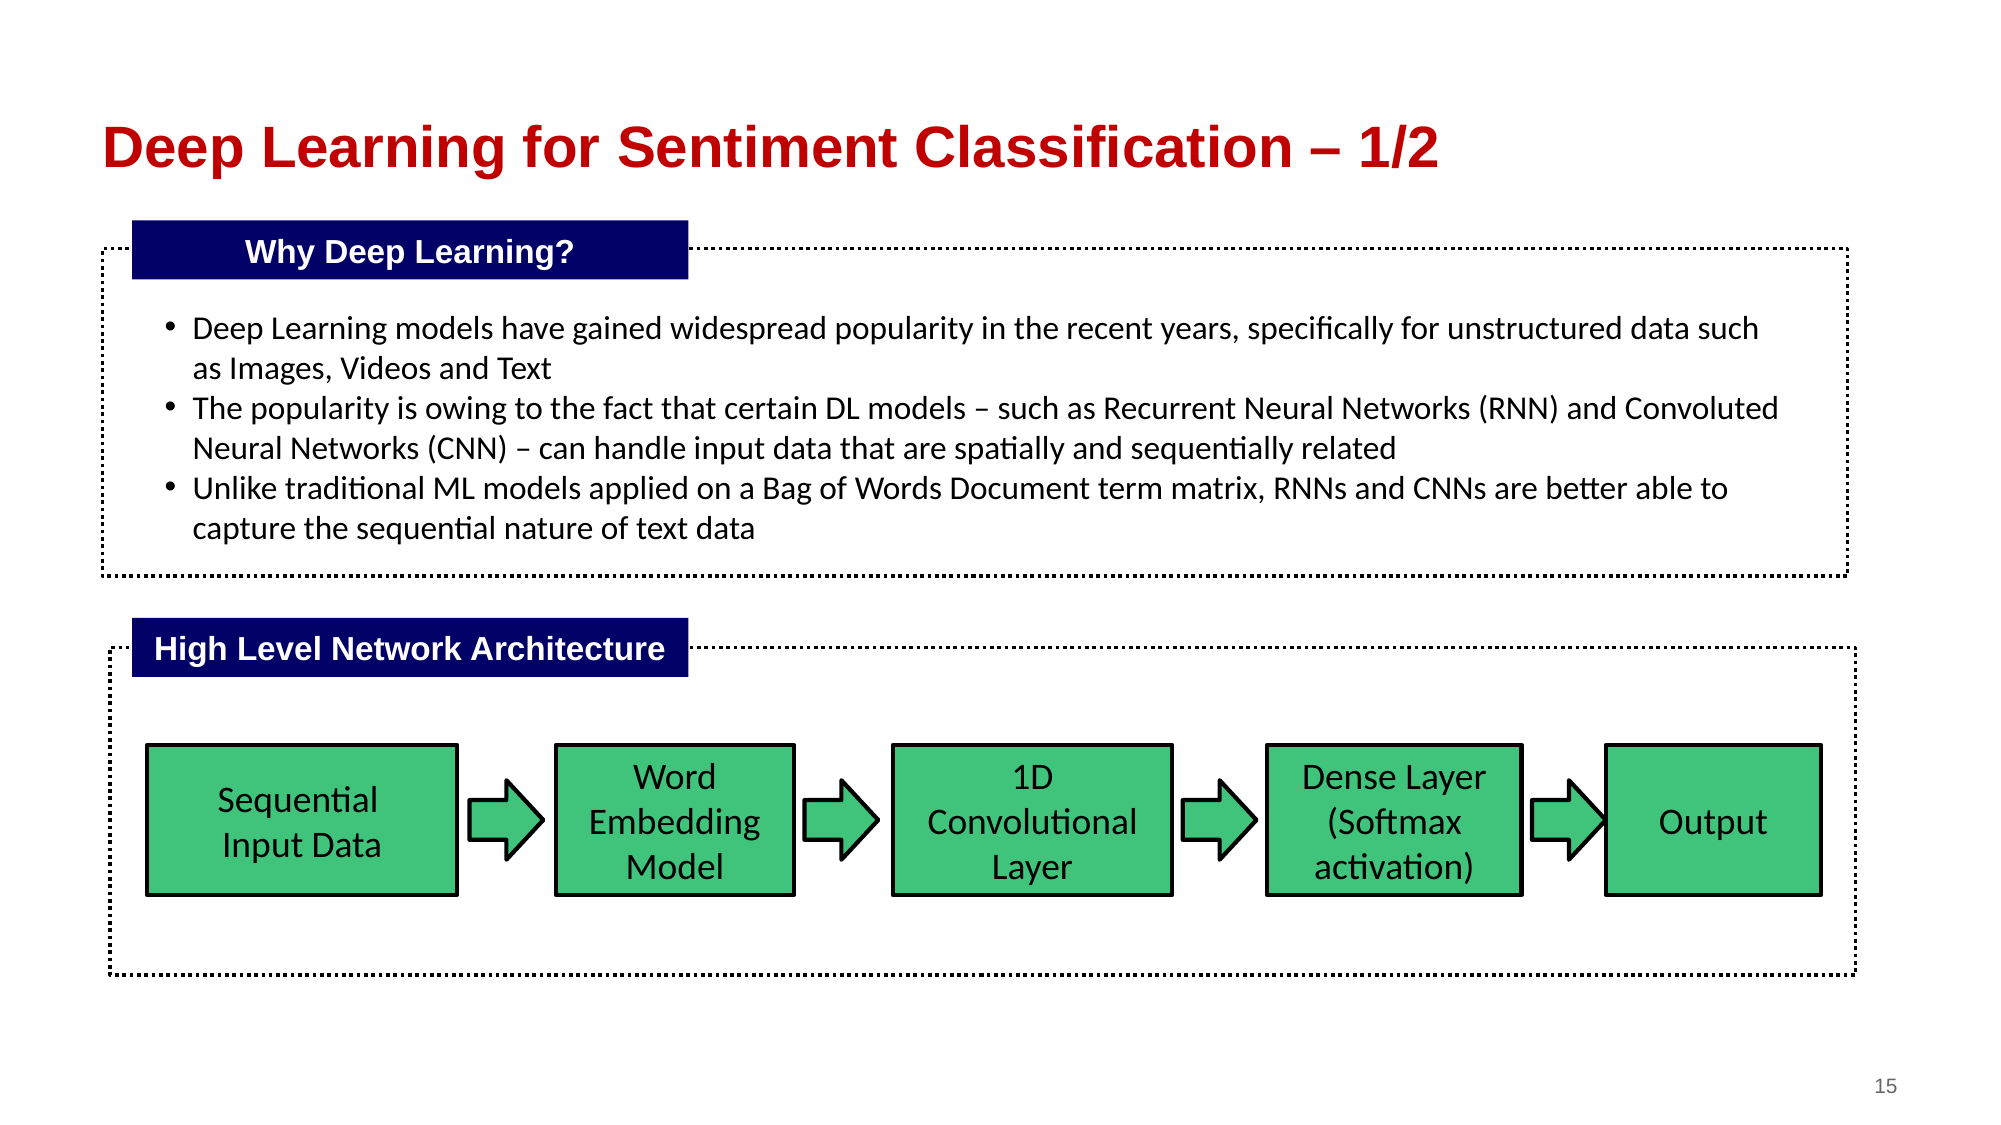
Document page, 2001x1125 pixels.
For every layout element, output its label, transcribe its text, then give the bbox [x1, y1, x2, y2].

text_box High Level Network Architecture [132, 617, 689, 677]
text_box Deep Learning models have gained widespread popularity in the recent years, specifically for unstructured data such as Images, Videos and Text The popularity is owing to the fact that certain DL models – such as Recurrent Neural Networks (RNN) and Convoluted Neural Networks (CNN) – can handle input data that are spatially and sequentially related Unlike traditional ML models applied on a Bag of Words Document term matrix, RNNs and CNNs are better able to capture the sequential nature of text data [164, 298, 1803, 554]
text_box [100, 247, 1850, 578]
text_box Why Deep Learning? [132, 220, 689, 280]
text_box [1529, 778, 1608, 862]
text_box [802, 778, 880, 862]
text_box Dense Layer (Softmax activation) [1265, 743, 1524, 897]
text_box 1D Convolutional Layer [891, 743, 1174, 897]
text_box Output [1604, 743, 1823, 897]
text_box Word Embedding Model [554, 743, 796, 897]
text_box [1180, 778, 1259, 862]
text_box [108, 645, 1857, 977]
slide_number 15 [1786, 1072, 1898, 1099]
text_box Sequential Input Data [145, 743, 459, 897]
title Deep Learning for Sentiment Classification – 1/2 [102, 0, 1898, 180]
text_box [467, 778, 545, 862]
